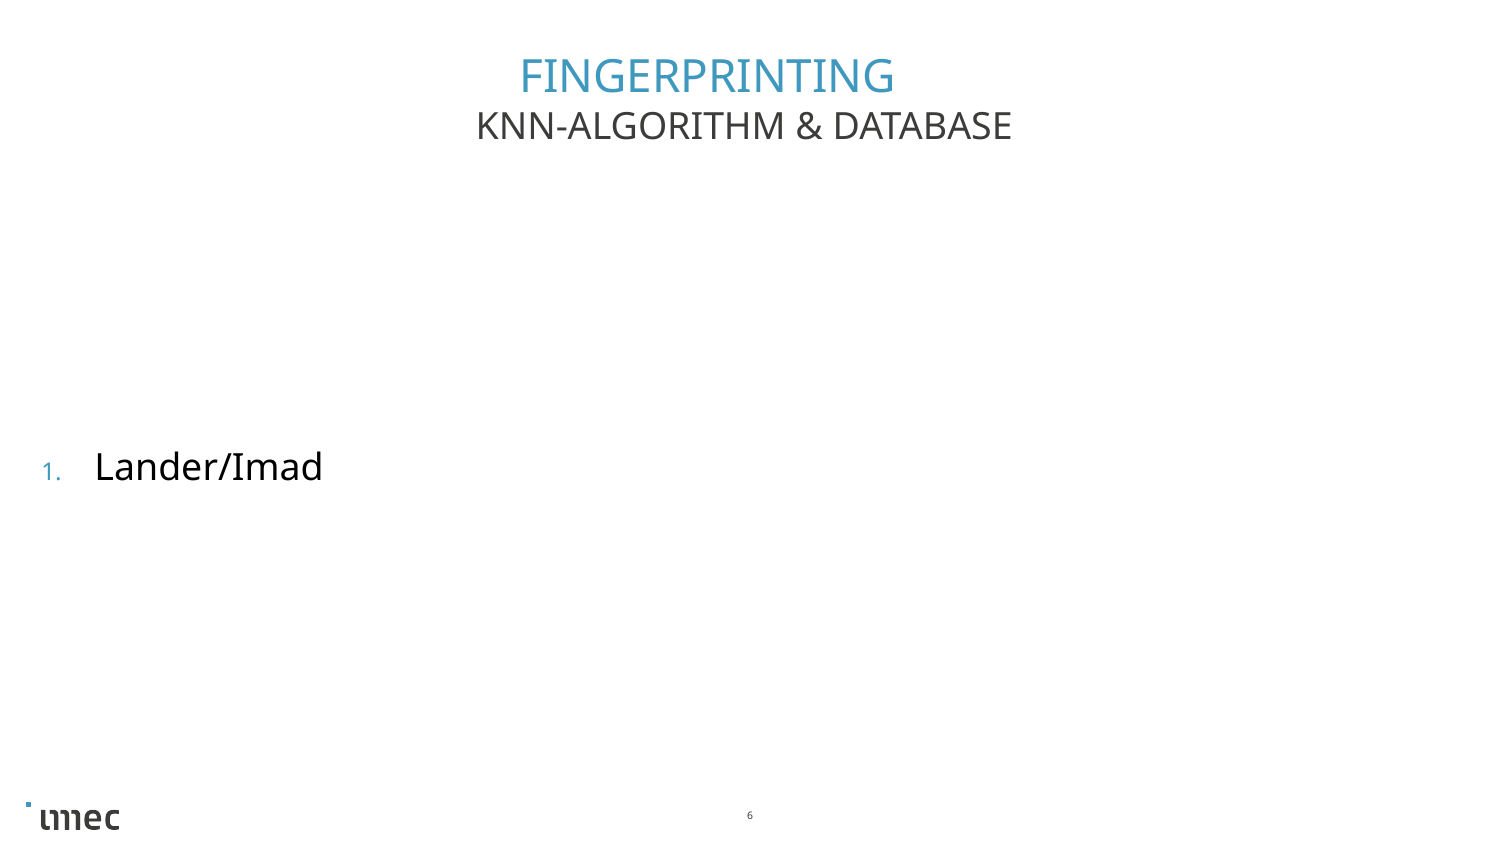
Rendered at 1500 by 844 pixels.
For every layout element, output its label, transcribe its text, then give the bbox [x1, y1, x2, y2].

title Fingerprinting [26, 38, 1463, 94]
picture [26, 802, 119, 830]
list KNN-Algorithm & Database [26, 94, 1463, 156]
list Lander/Imad [26, 175, 1463, 756]
slide_number 6 [679, 802, 821, 831]
